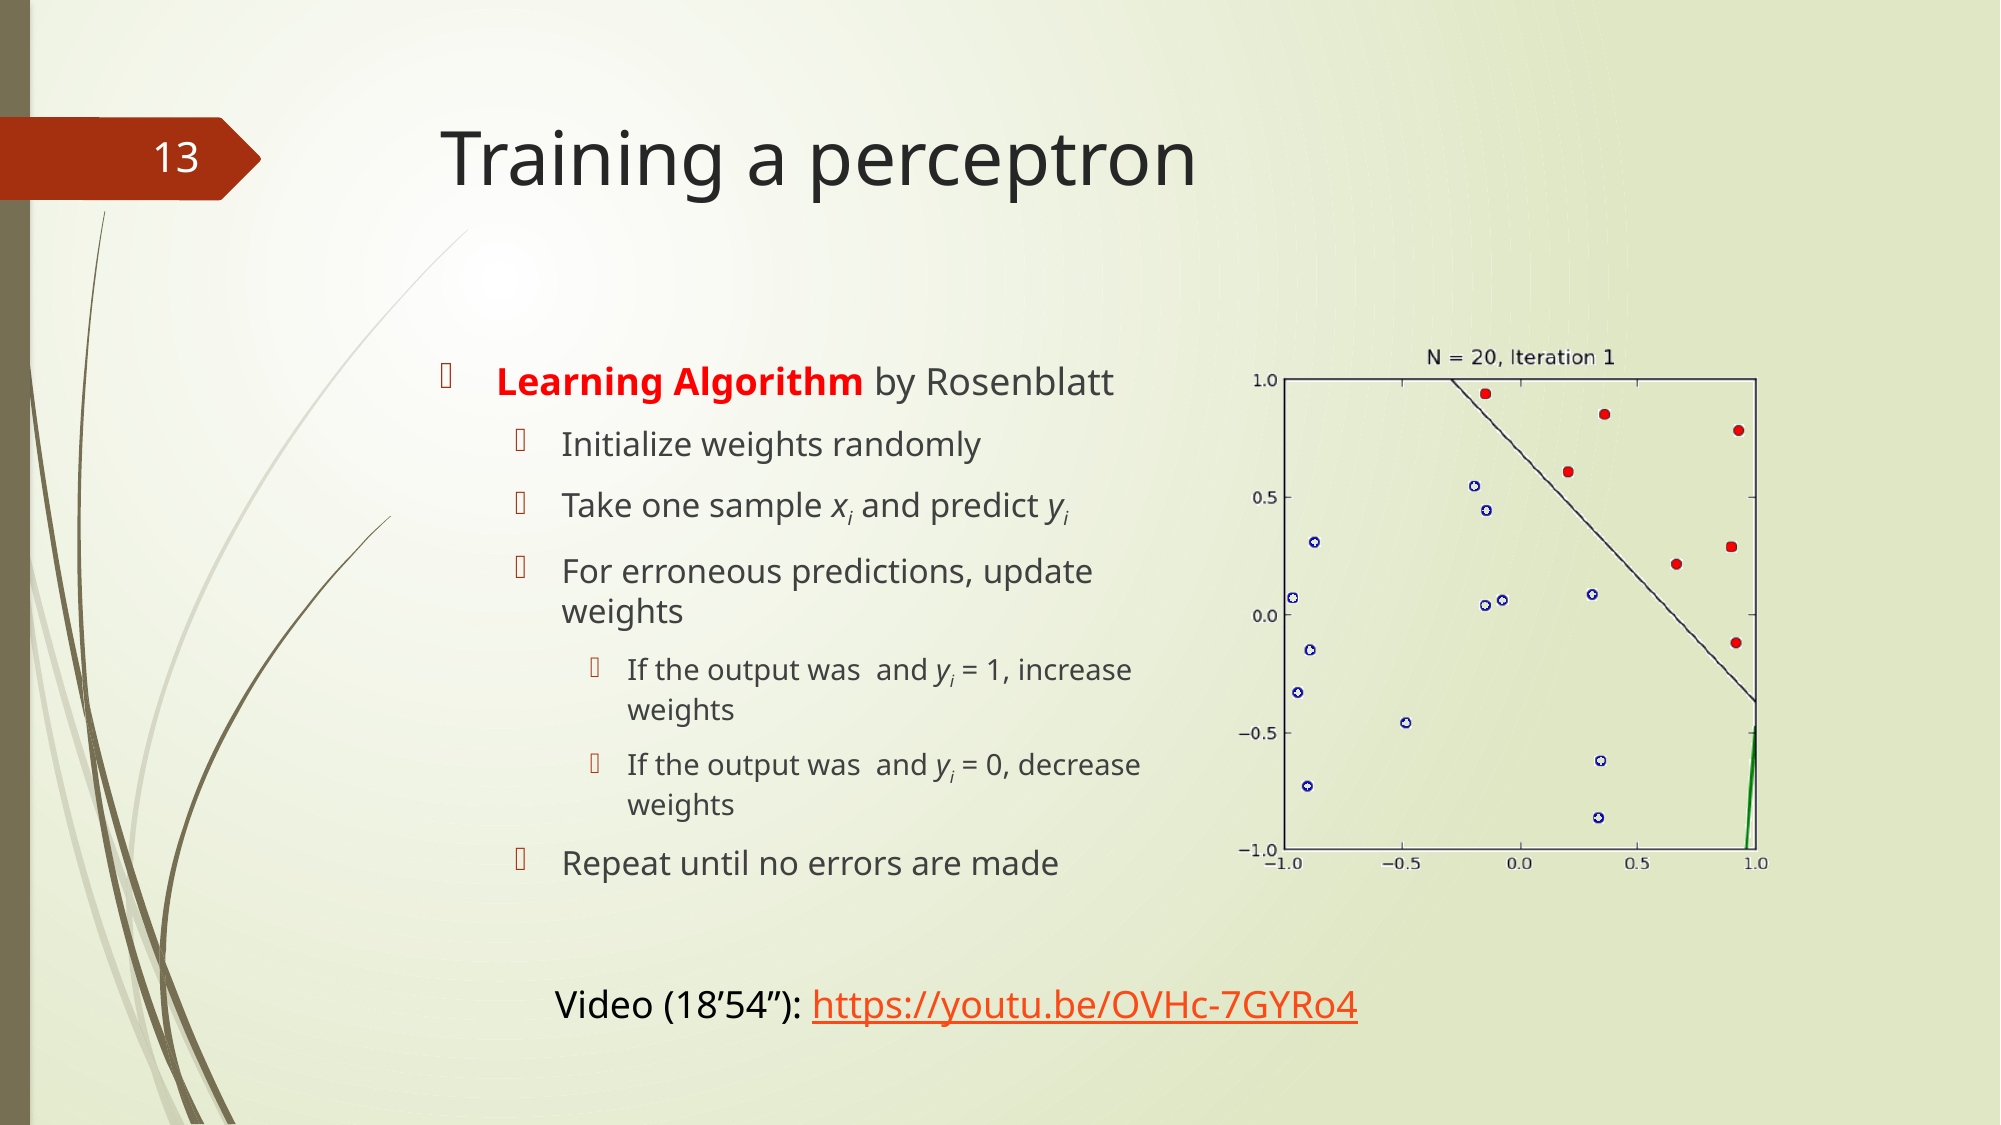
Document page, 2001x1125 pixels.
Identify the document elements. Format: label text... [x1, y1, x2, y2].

text_box Video (18’54”): https://youtu.be/OVHc-7GYRo4 [539, 973, 1374, 1084]
slide_number 13 [87, 129, 216, 190]
title Training a perceptron [425, 102, 1888, 313]
picture [1226, 337, 1779, 879]
